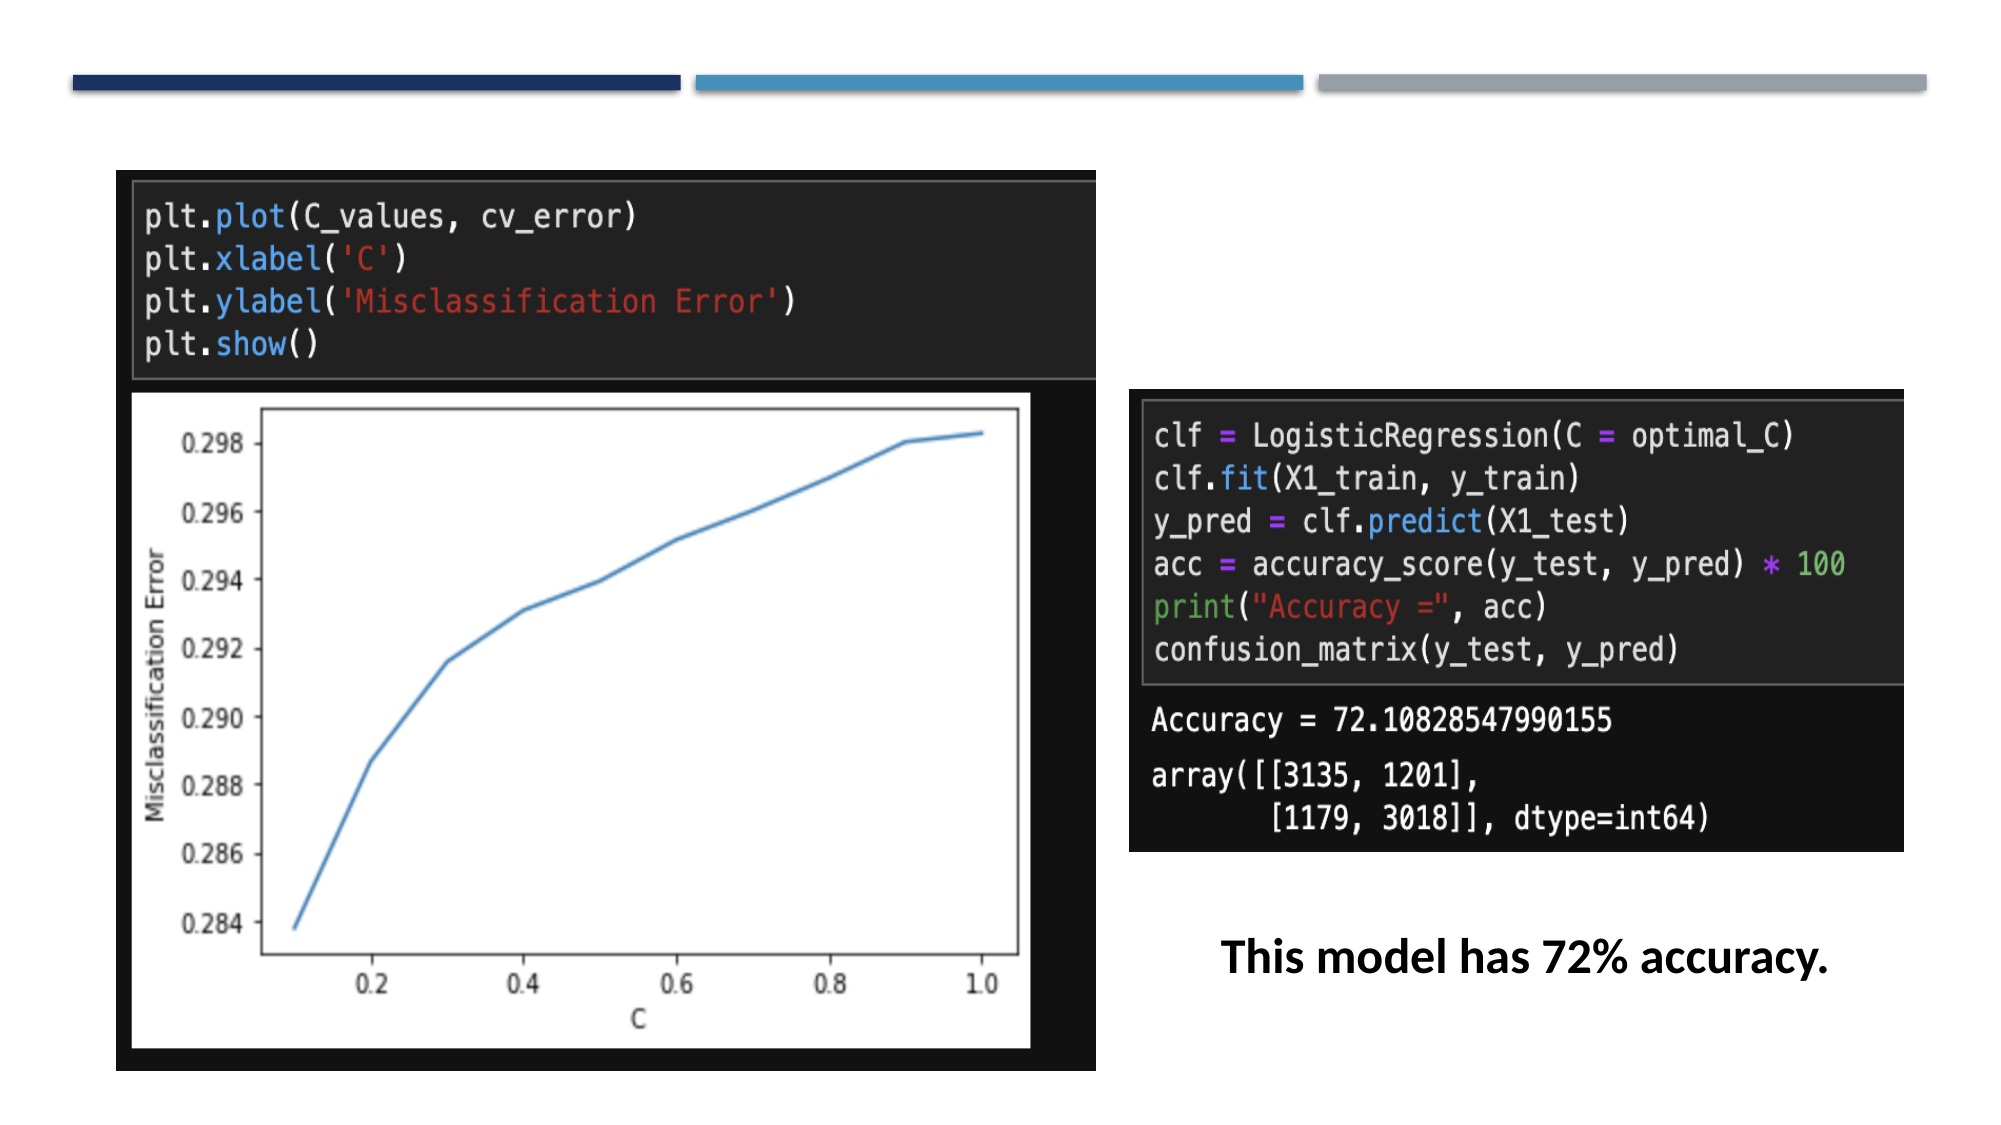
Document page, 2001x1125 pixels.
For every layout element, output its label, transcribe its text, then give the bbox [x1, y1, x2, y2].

picture [115, 169, 1096, 1072]
text_box This model has 72% accuracy. [1205, 915, 1980, 991]
picture [1129, 389, 1905, 852]
